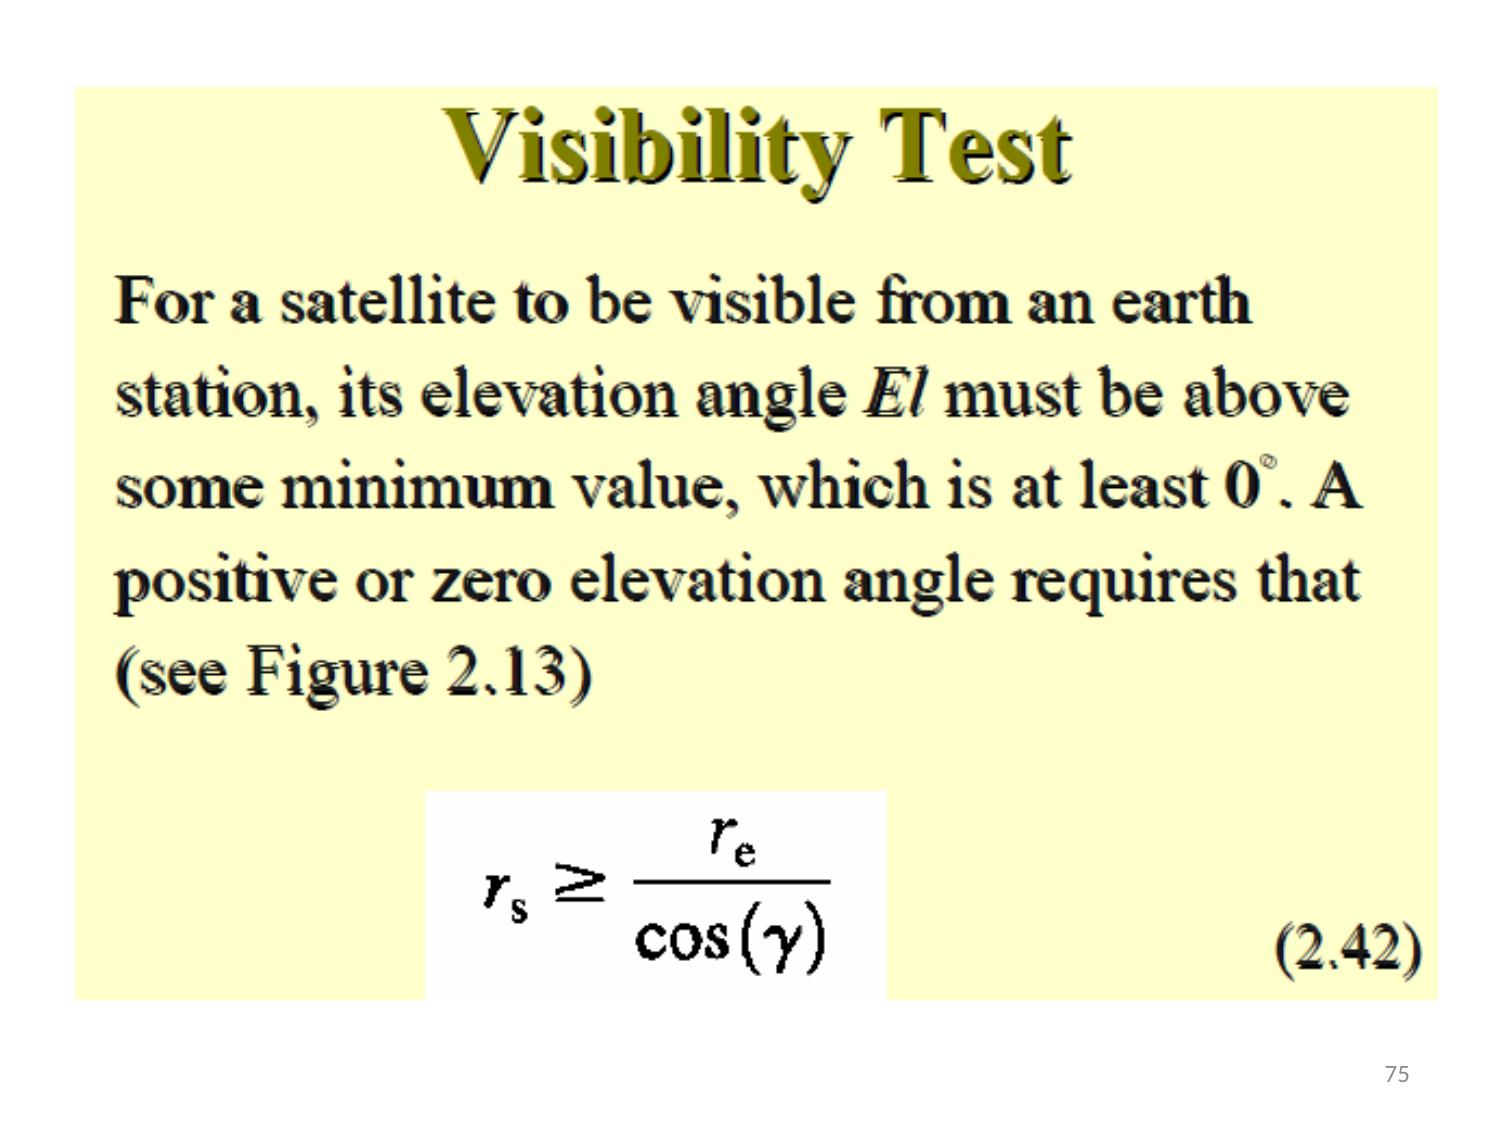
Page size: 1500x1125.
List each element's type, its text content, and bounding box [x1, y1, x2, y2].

slide_number 75 [1074, 1042, 1425, 1103]
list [74, 87, 1438, 1001]
